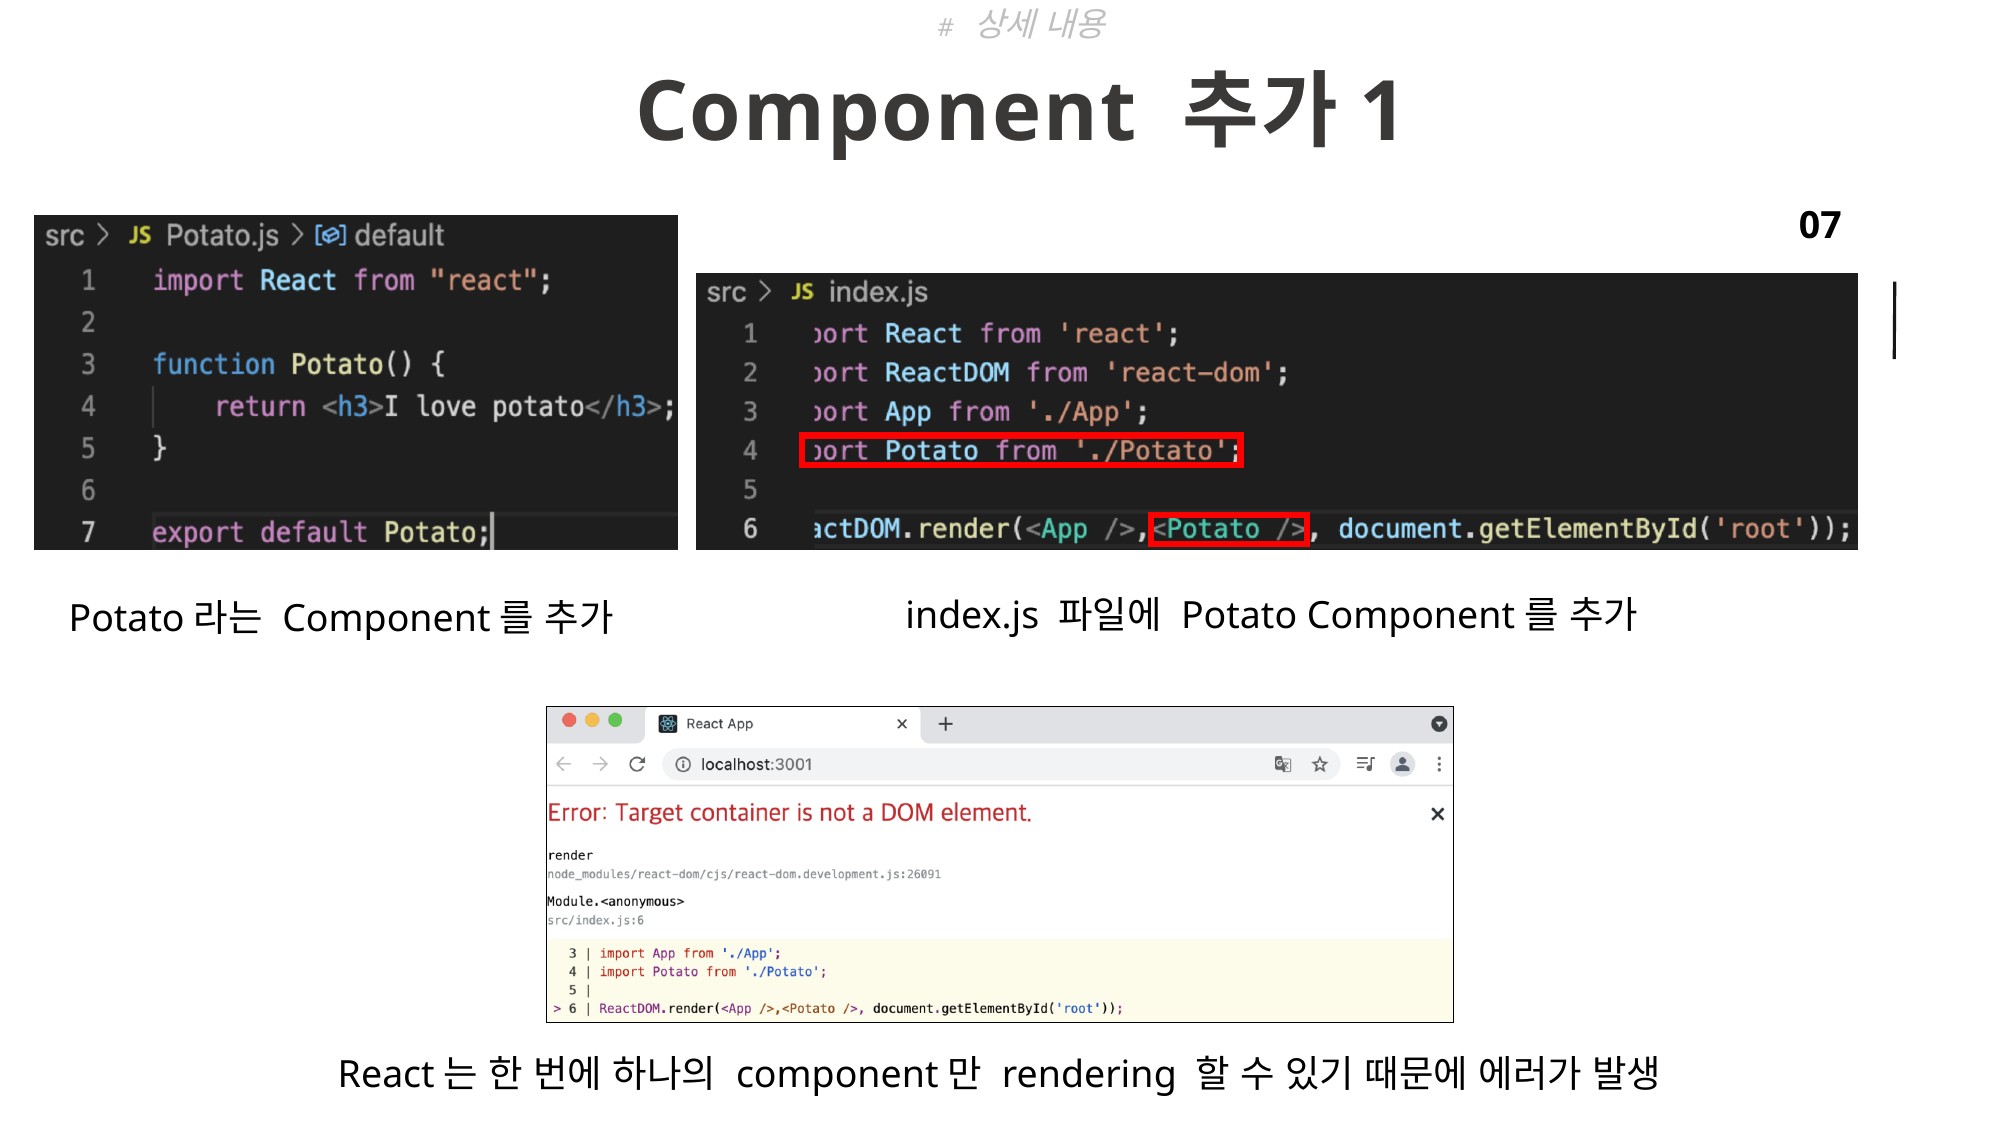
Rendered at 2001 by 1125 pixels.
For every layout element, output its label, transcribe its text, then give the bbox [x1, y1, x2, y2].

text_box # 상세 내용 [696, 0, 1346, 62]
text_box Component 추가1 [370, 61, 1672, 196]
text_box index.js 파일에 Potato Component를 추가 [890, 583, 1664, 644]
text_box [305, 706, 1695, 1103]
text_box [696, 273, 1858, 550]
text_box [33, 215, 678, 649]
